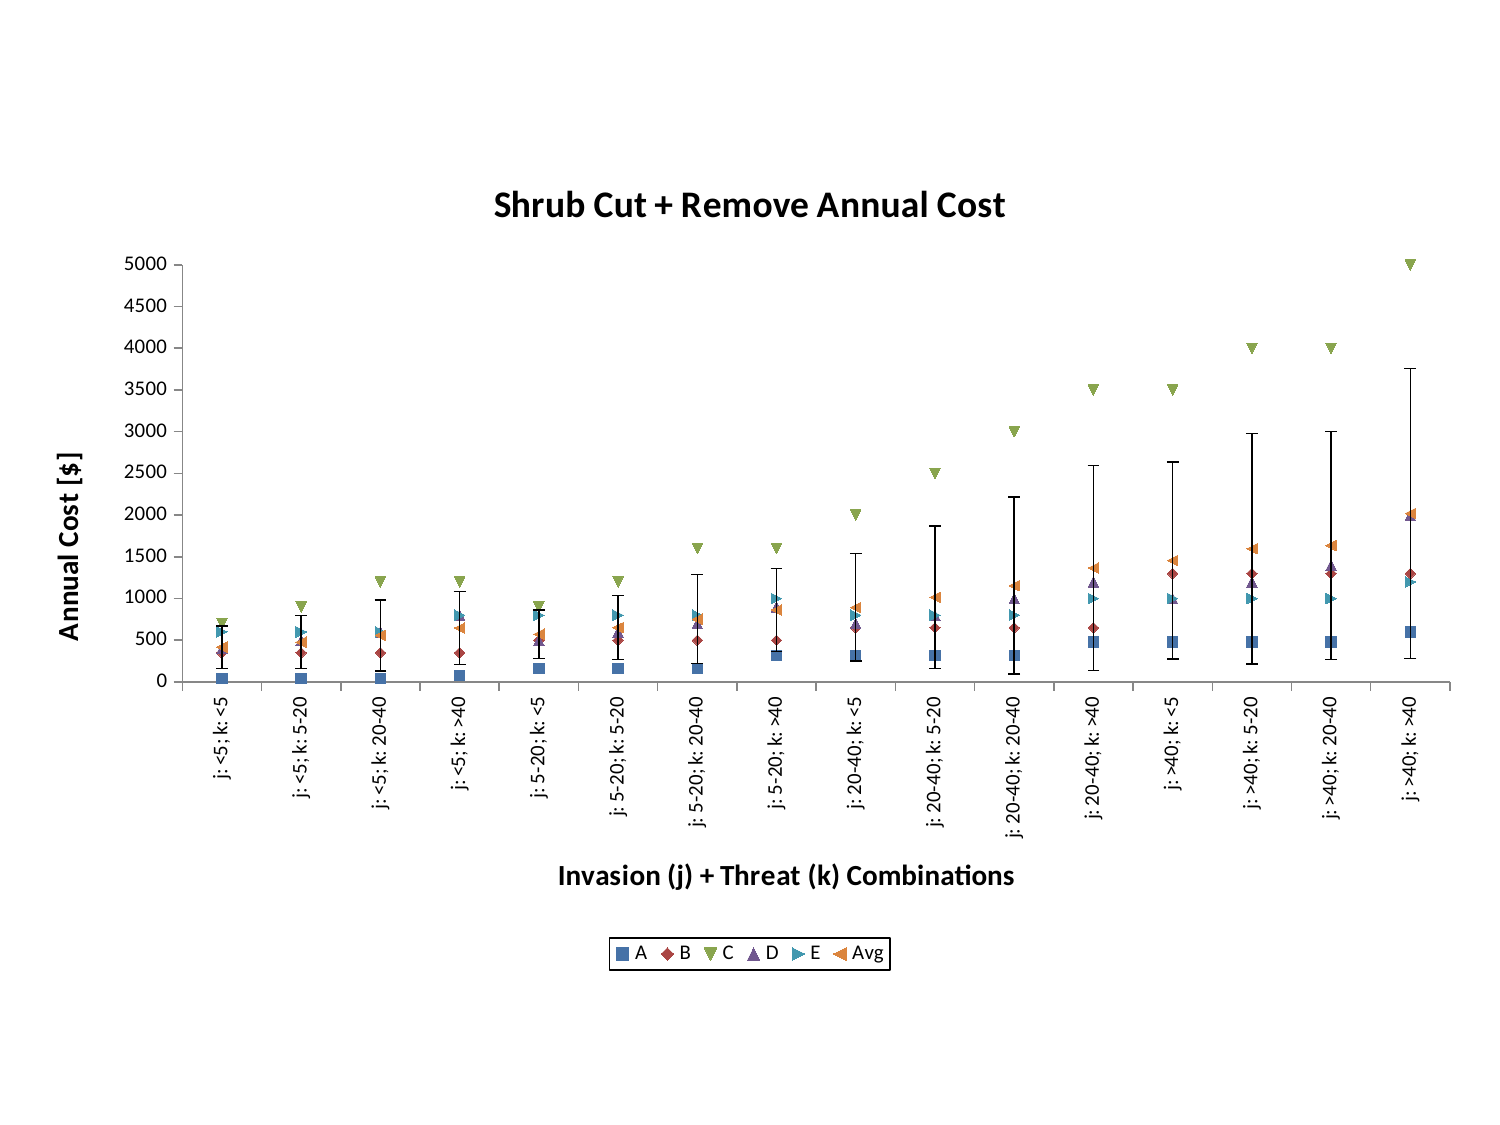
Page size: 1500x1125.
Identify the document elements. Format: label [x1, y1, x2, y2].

chart [20, 153, 1480, 972]
